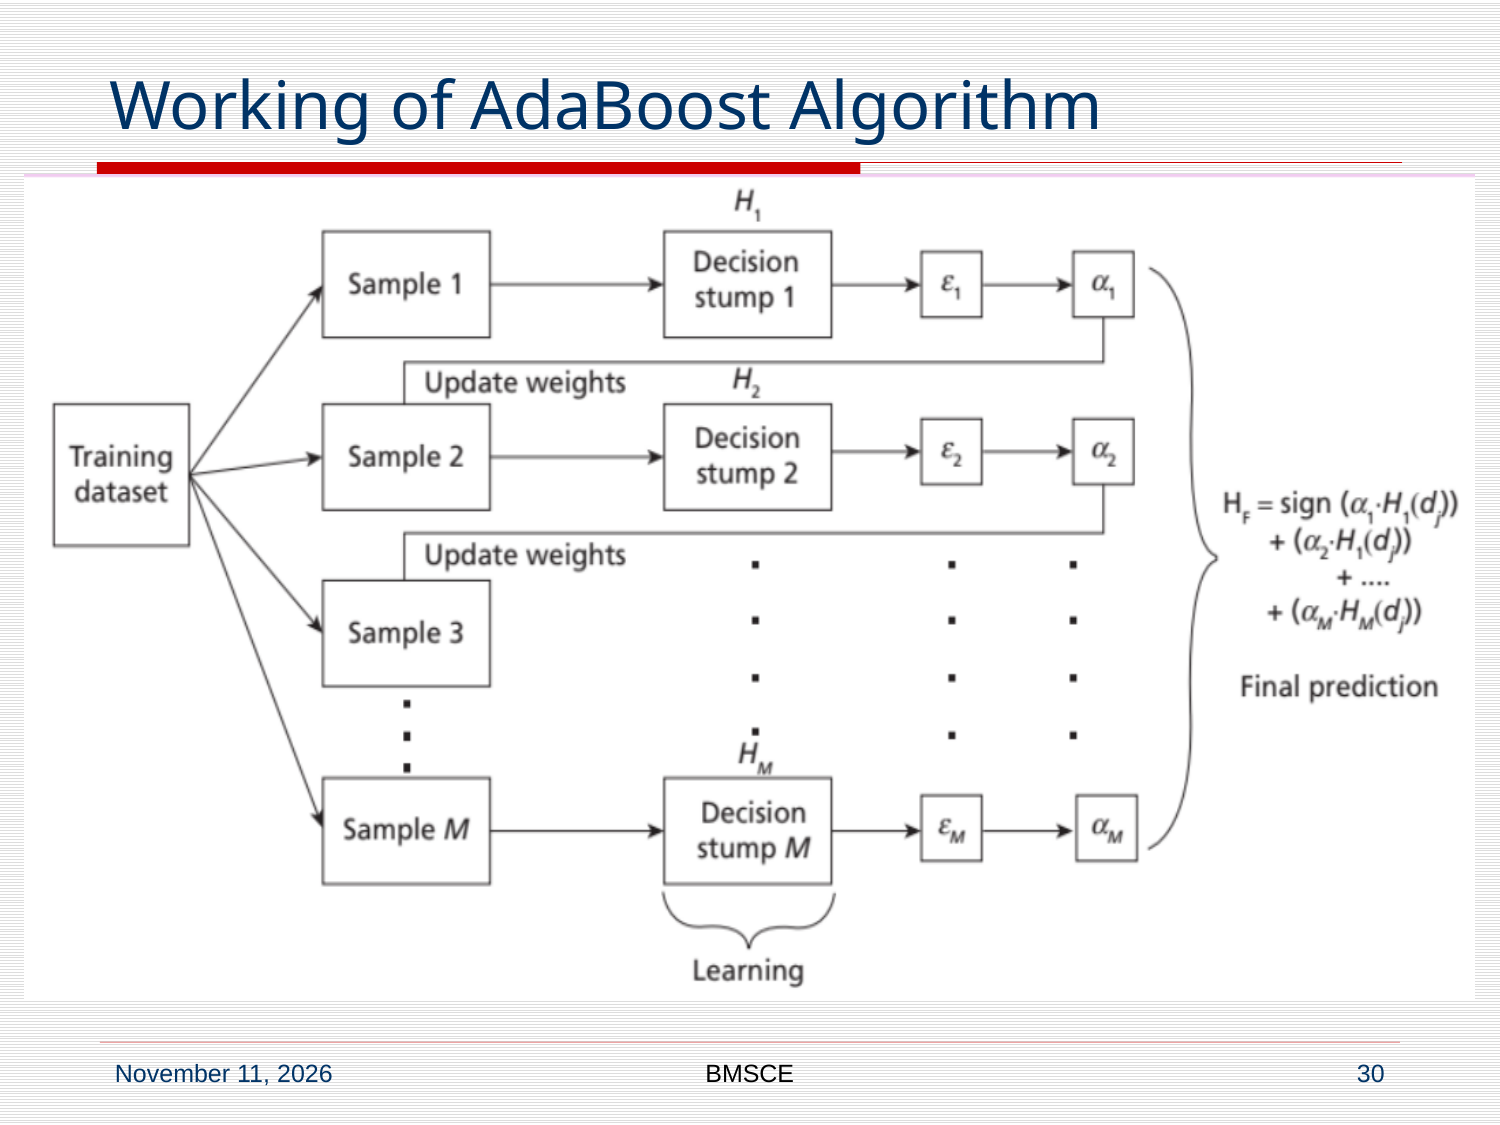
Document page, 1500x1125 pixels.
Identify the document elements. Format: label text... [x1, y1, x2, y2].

title Working of AdaBoost Algorithm [94, 24, 1407, 150]
slide_number 30 [1074, 1049, 1401, 1103]
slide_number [99, 1049, 426, 1103]
picture [24, 174, 1476, 1000]
footer BMSCE [512, 1049, 988, 1103]
